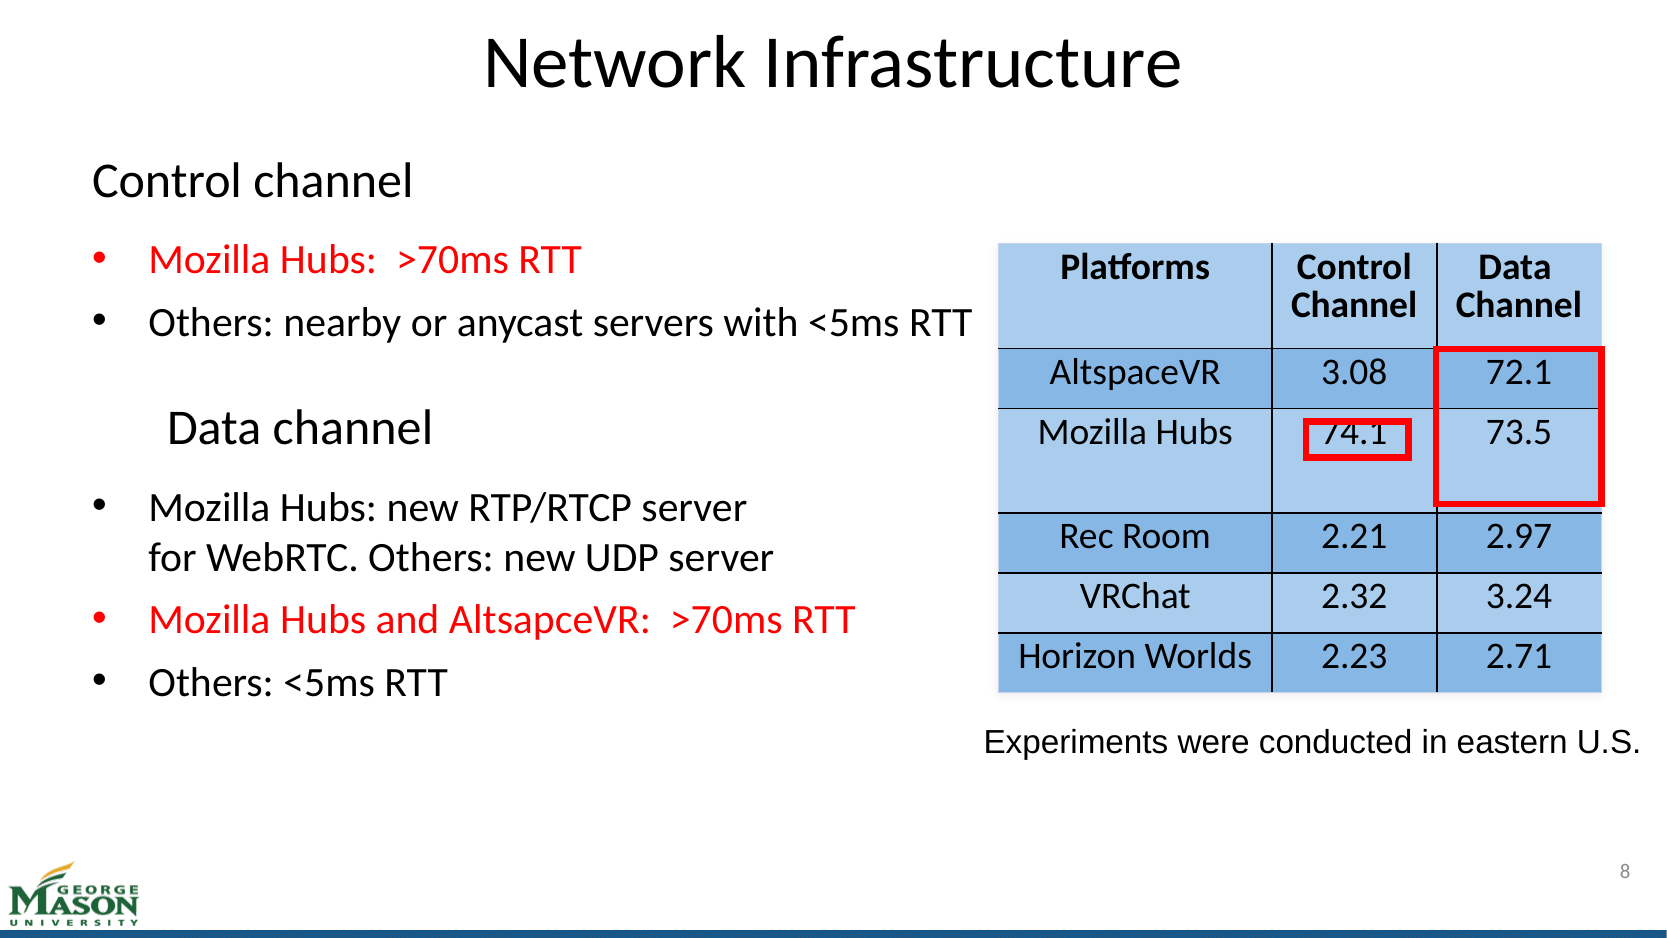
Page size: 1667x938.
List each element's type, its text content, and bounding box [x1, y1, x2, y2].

text_box [1305, 420, 1410, 459]
text_box [1435, 348, 1603, 505]
text_box Control channel Mozilla Hubs: >70ms RTT Others: nearby or anycast servers with <5ms RTT Data channel Mozilla Hubs: new RTP/RTCP server for WebRTC. Others: new UDP server Mozilla Hubs and AltsapceVR: >70ms RTT Others: <5ms RTT [77, 139, 1667, 713]
slide_number 8 [1270, 845, 1646, 896]
text_box Experiments were conducted in eastern U.S. [968, 713, 1658, 808]
title Network Infrastructure [114, 0, 1553, 139]
picture [0, 858, 1667, 938]
